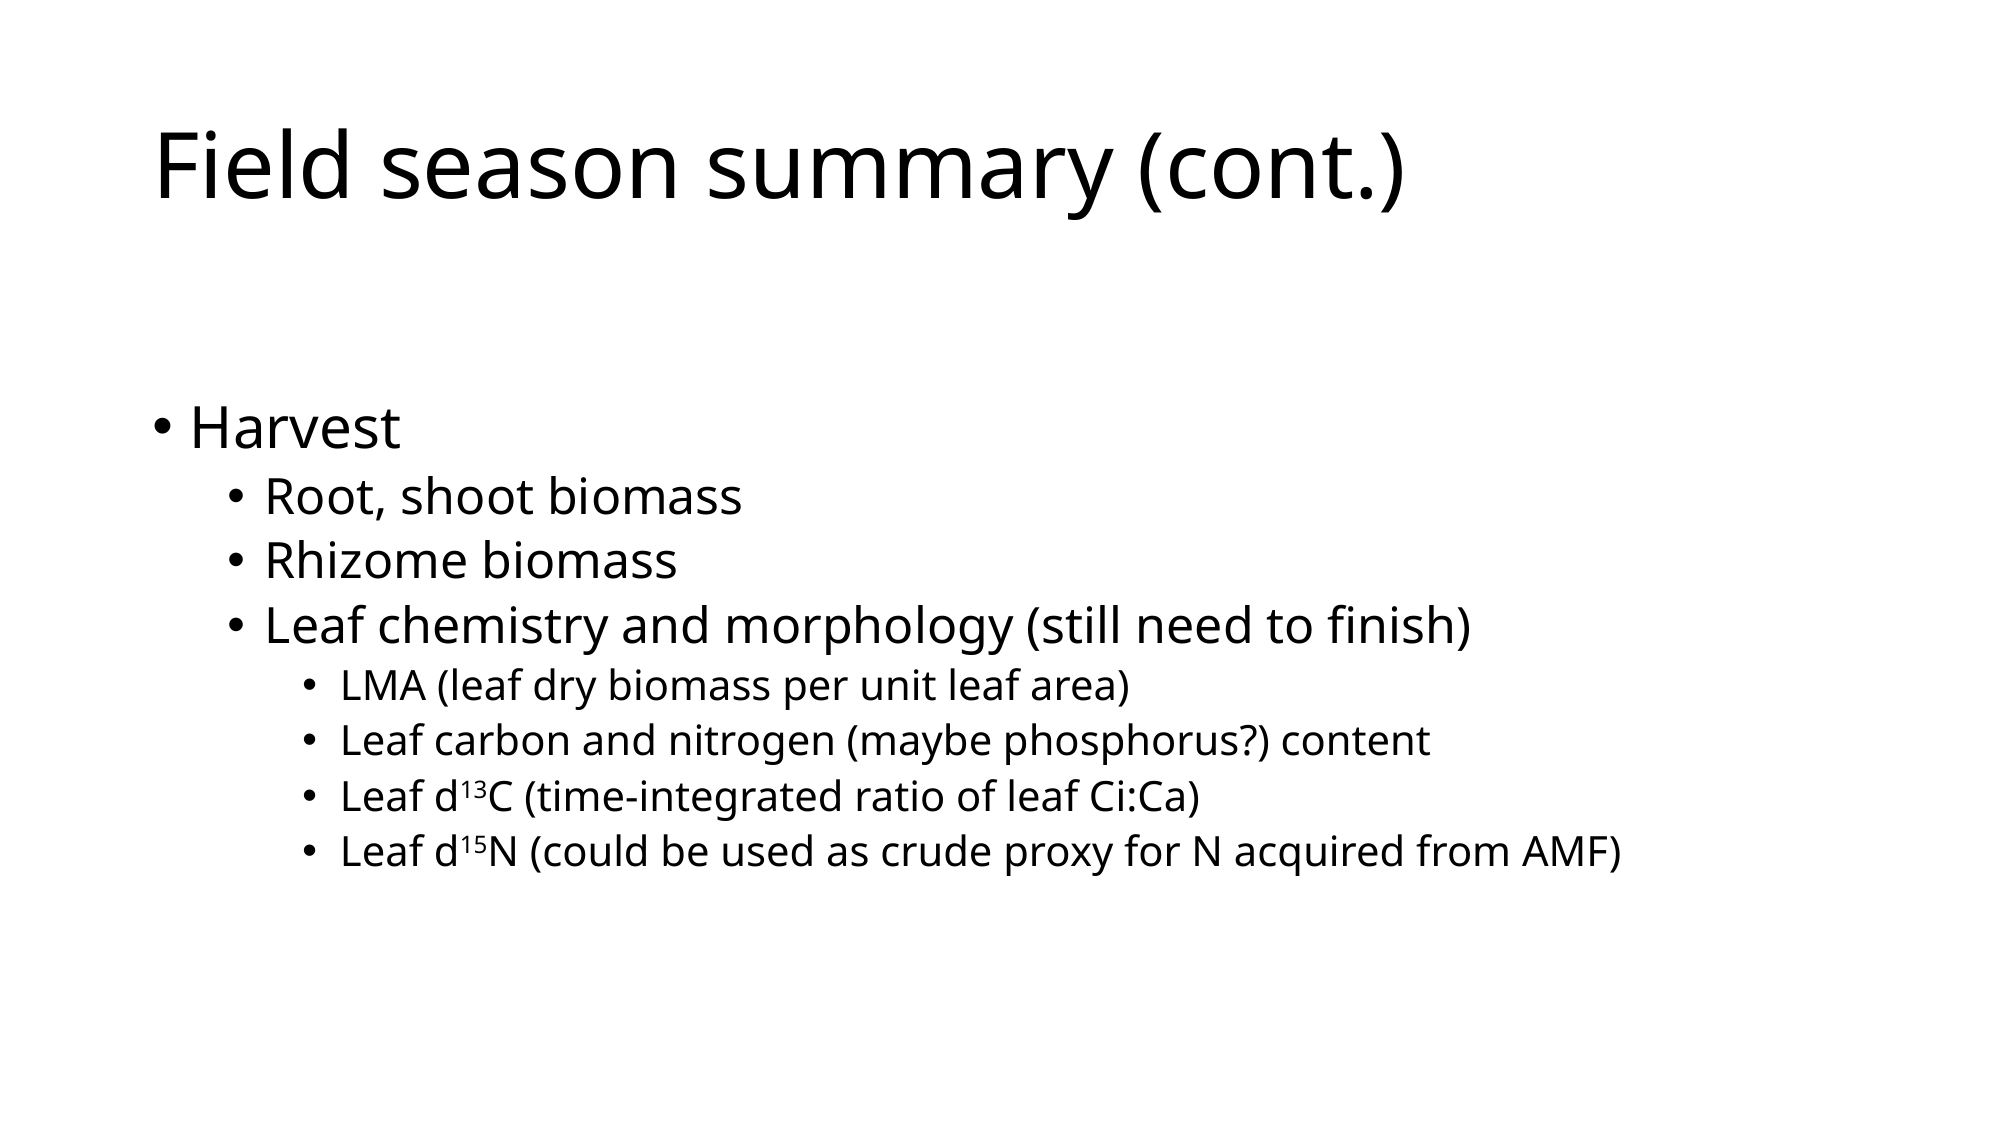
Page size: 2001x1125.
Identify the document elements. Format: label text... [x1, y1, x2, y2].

title Field season summary (cont.) [137, 59, 1863, 278]
list Harvest Root, shoot biomass Rhizome biomass Leaf chemistry and morphology (still need to finish) LMA (leaf dry biomass per unit leaf area) Leaf carbon and nitrogen (maybe phosphorus?) content Leaf d13C (time-integrated ratio of leaf Ci:Ca) Leaf d15N (could be used as crude proxy for N acquired from AMF) [137, 299, 1863, 1014]
